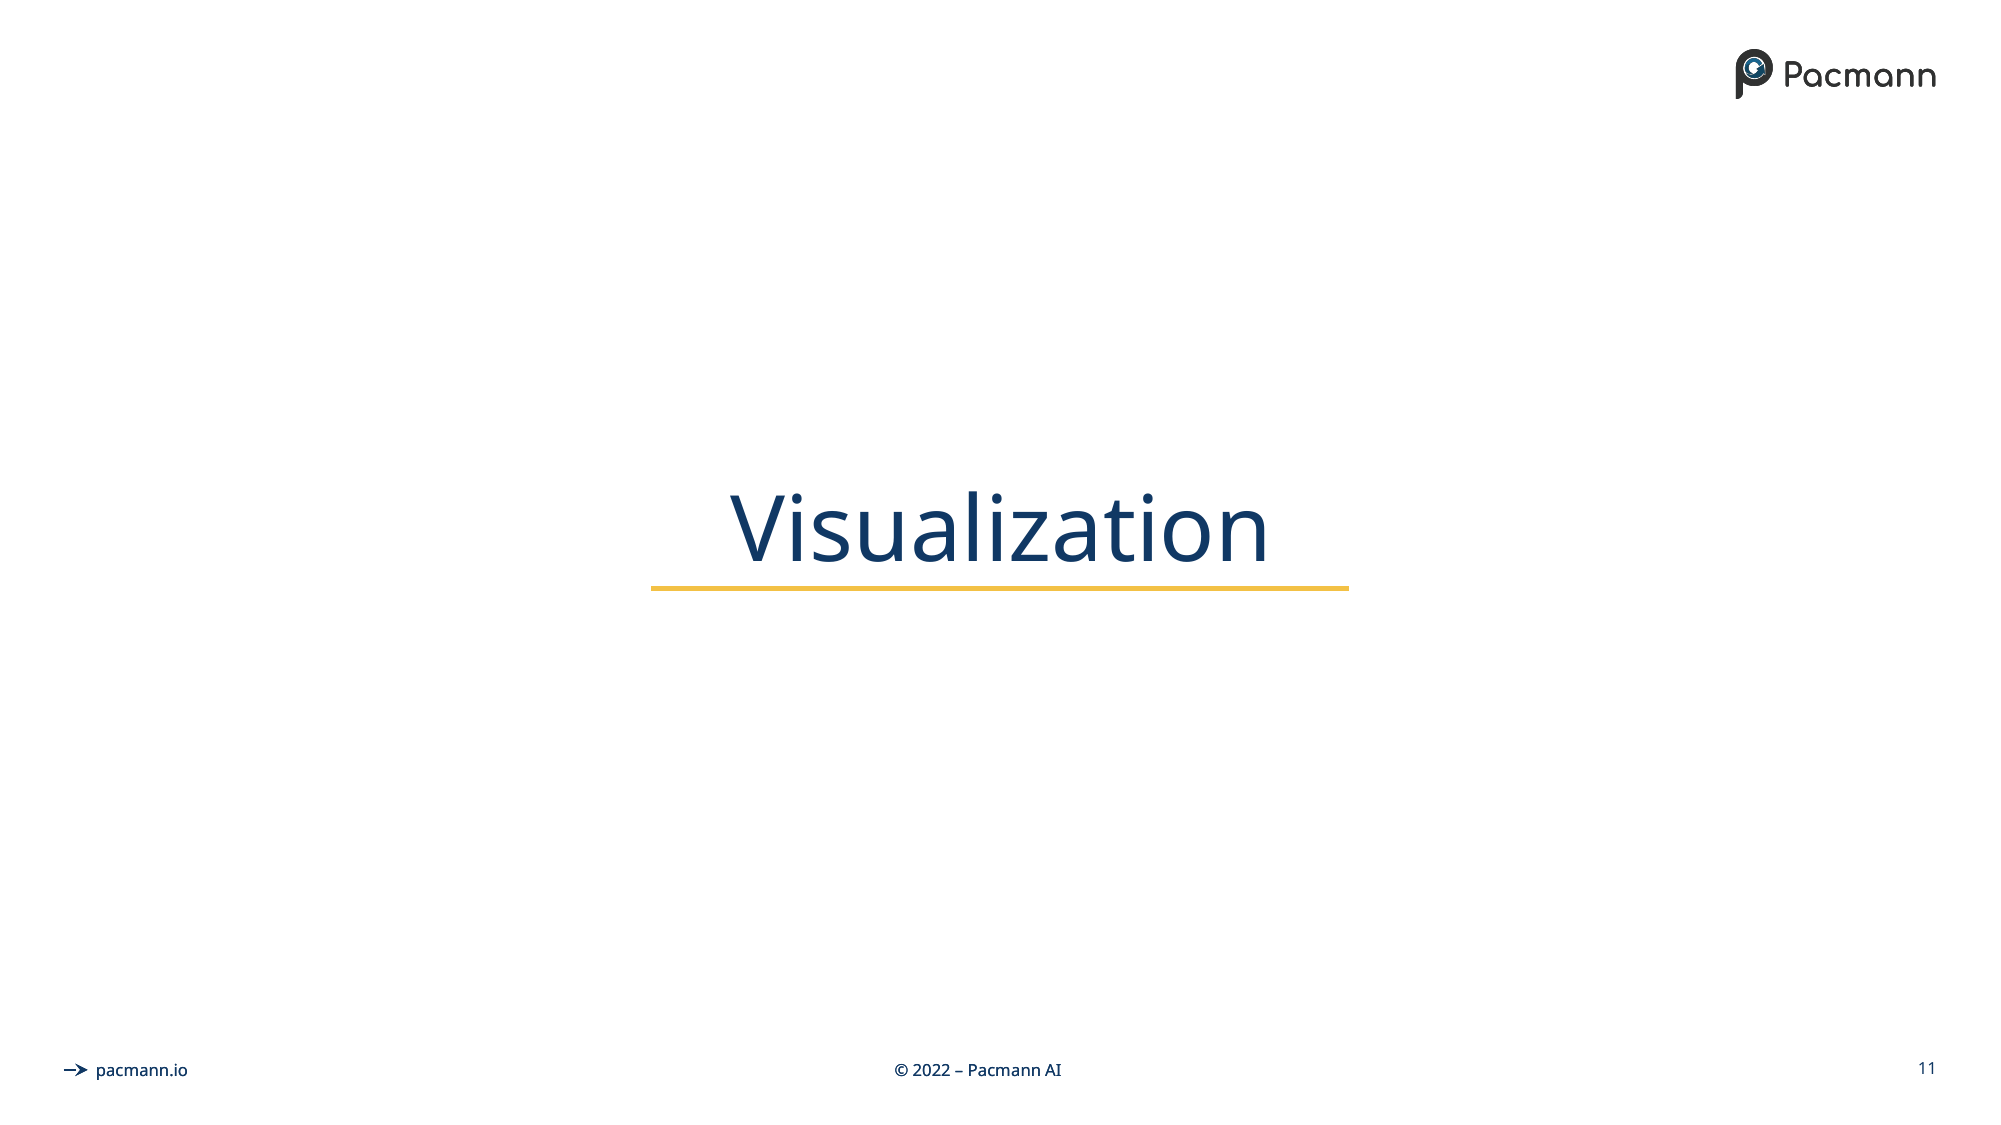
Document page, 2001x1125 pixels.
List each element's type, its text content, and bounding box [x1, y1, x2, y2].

picture [1707, 36, 1966, 112]
title Visualization [51, 441, 1952, 589]
